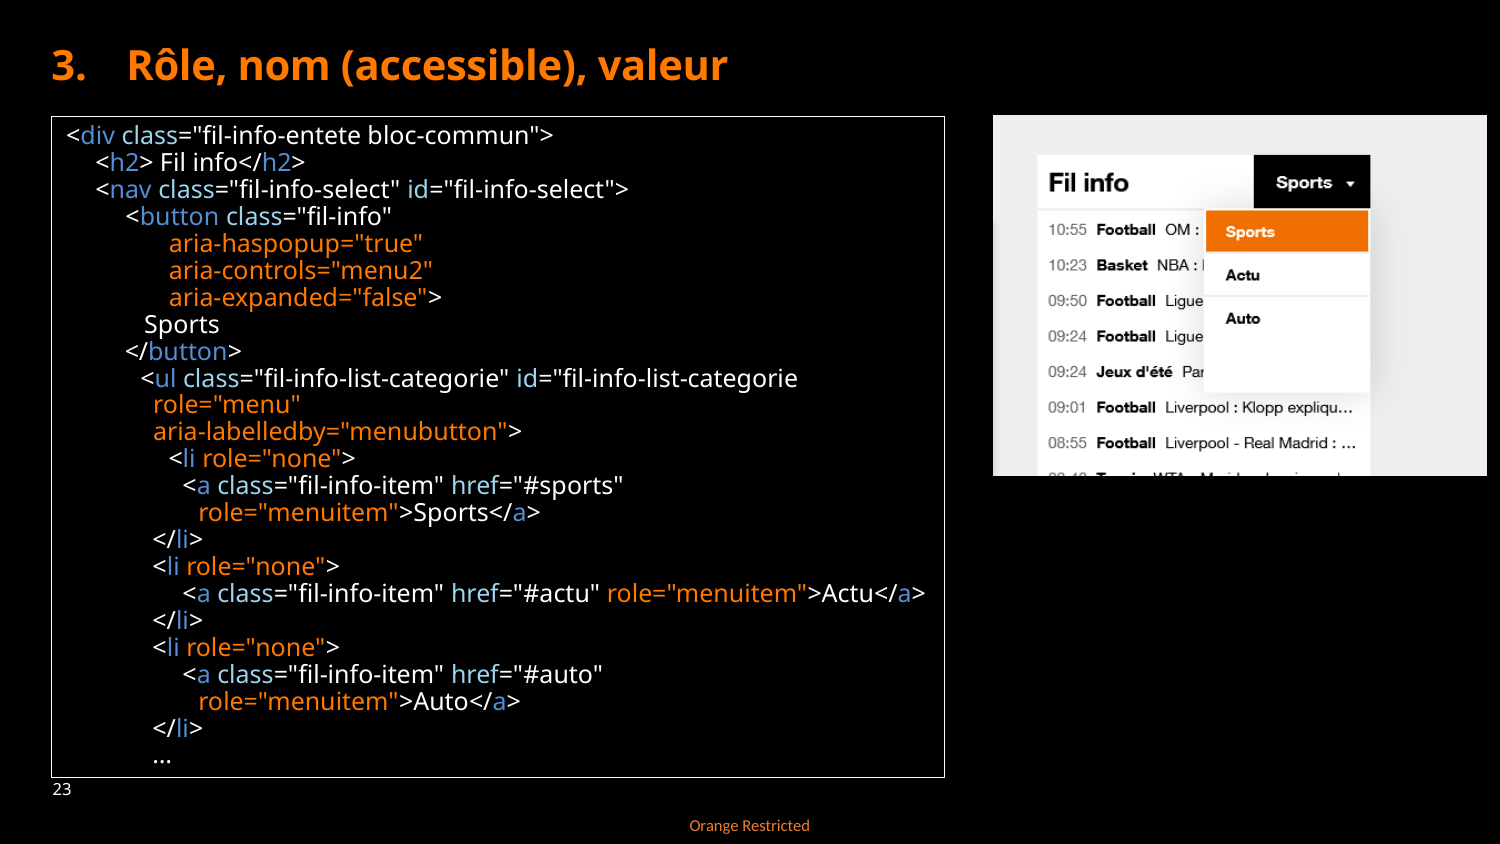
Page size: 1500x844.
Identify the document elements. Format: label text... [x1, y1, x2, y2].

text_box <div class="fil-info-entete bloc-commun"> <h2> Fil info</h2> <nav class="fil-info-select" id="fil-info-select"> <button class="fil-info" aria-haspopup="true" aria-controls="menu2" aria-expanded="false"> Sports </button> <ul class="fil-info-list-categorie" id="fil-info-list-categorie role="menu" aria-labelledby="menubutton"> <li role="none"> <a class="fil-info-item" href="#sports" role="menuitem">Sports</a> </li> <li role="none"> <a class="fil-info-item" href="#actu" role="menuitem">Actu</a> </li> <li role="none"> <a class="fil-info-item" href="#auto" role="menuitem">Auto</a> </li> … [49, 114, 946, 779]
picture [993, 115, 1487, 477]
title Rôle, nom (accessible), valeur [51, 43, 1449, 166]
